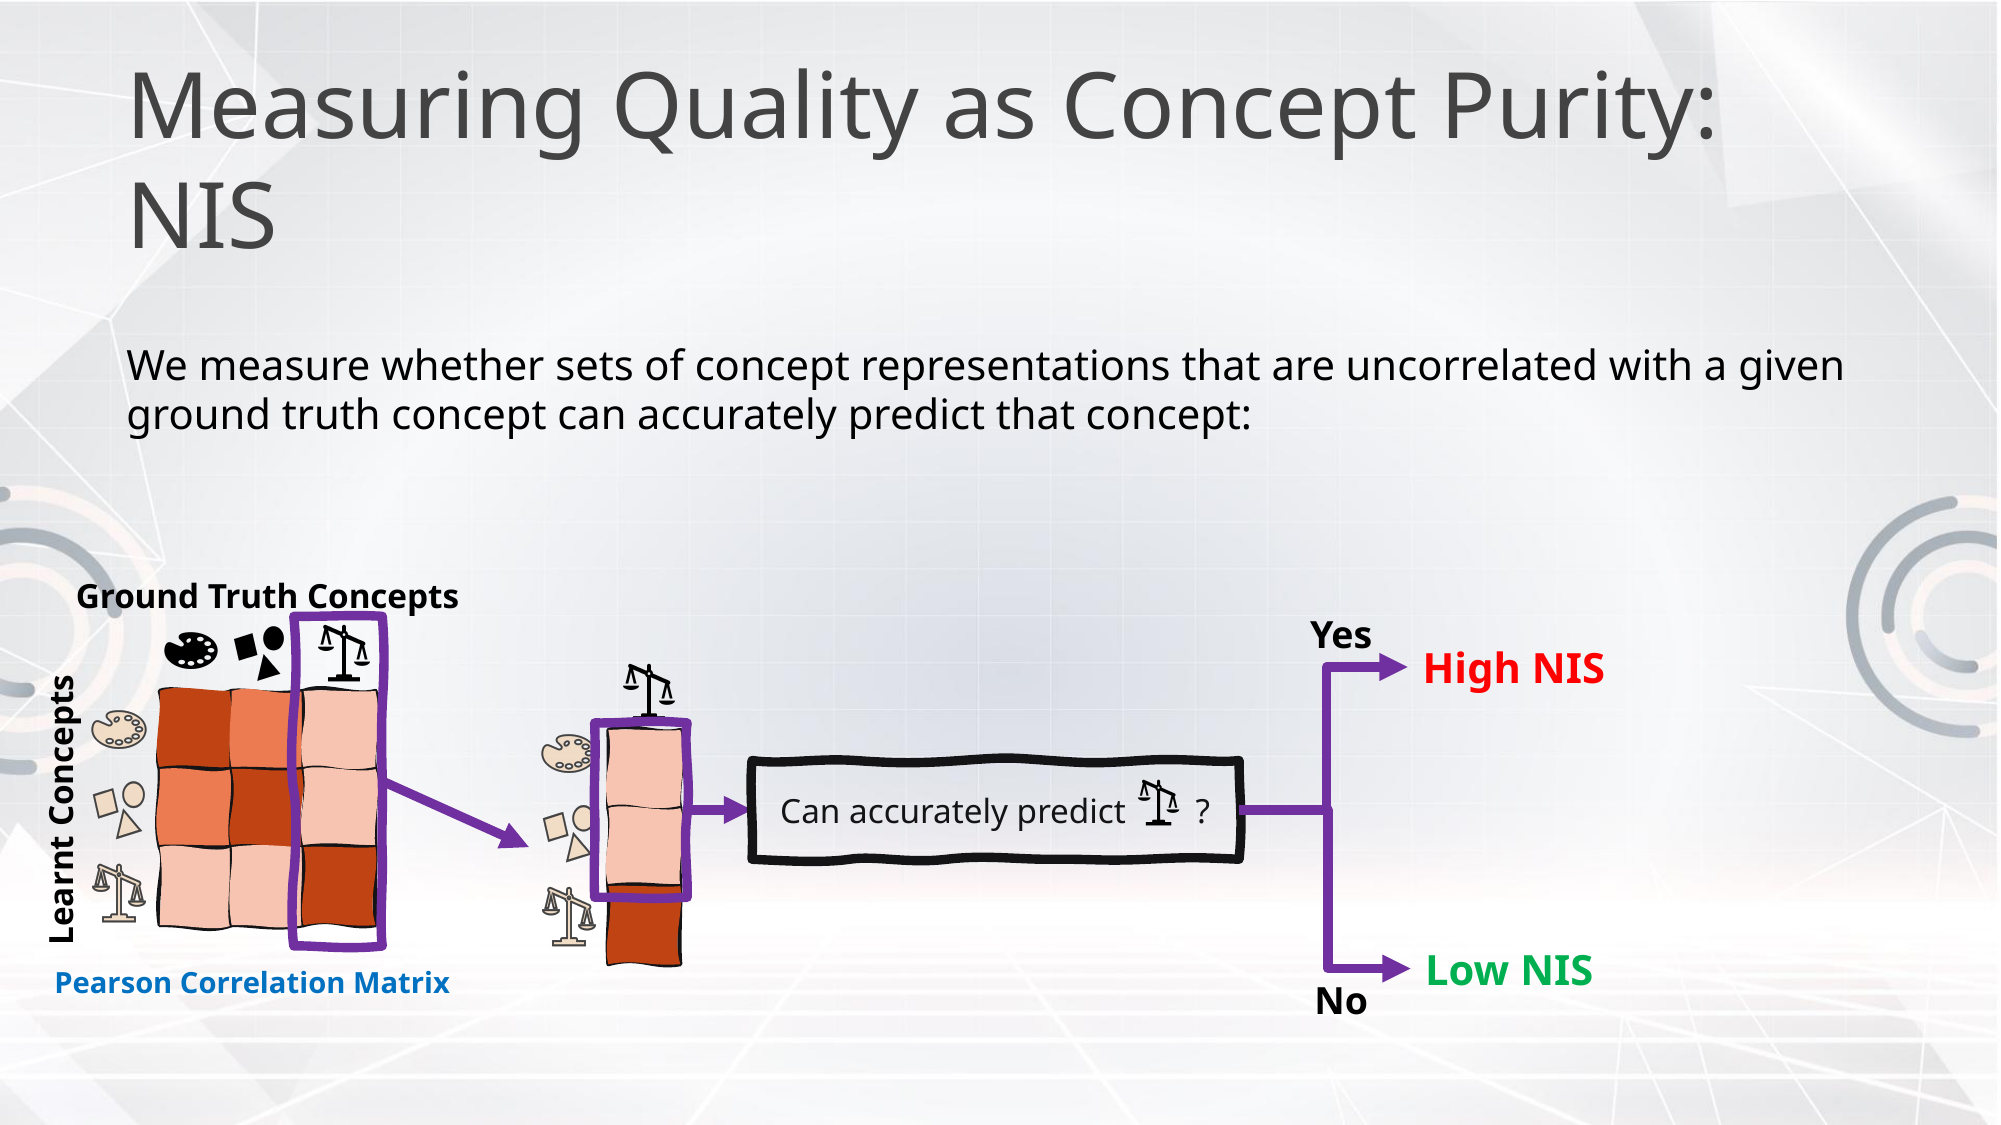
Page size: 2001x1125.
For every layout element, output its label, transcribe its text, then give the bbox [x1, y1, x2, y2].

title Measuring Quality as Concept Purity: NIS [111, 97, 1889, 282]
picture [0, 0, 2000, 1125]
text_box We measure whether sets of concept representations that are uncorrelated with a given ground truth concept can accurately predict that concept: [111, 331, 1889, 446]
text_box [32, 567, 1605, 1028]
